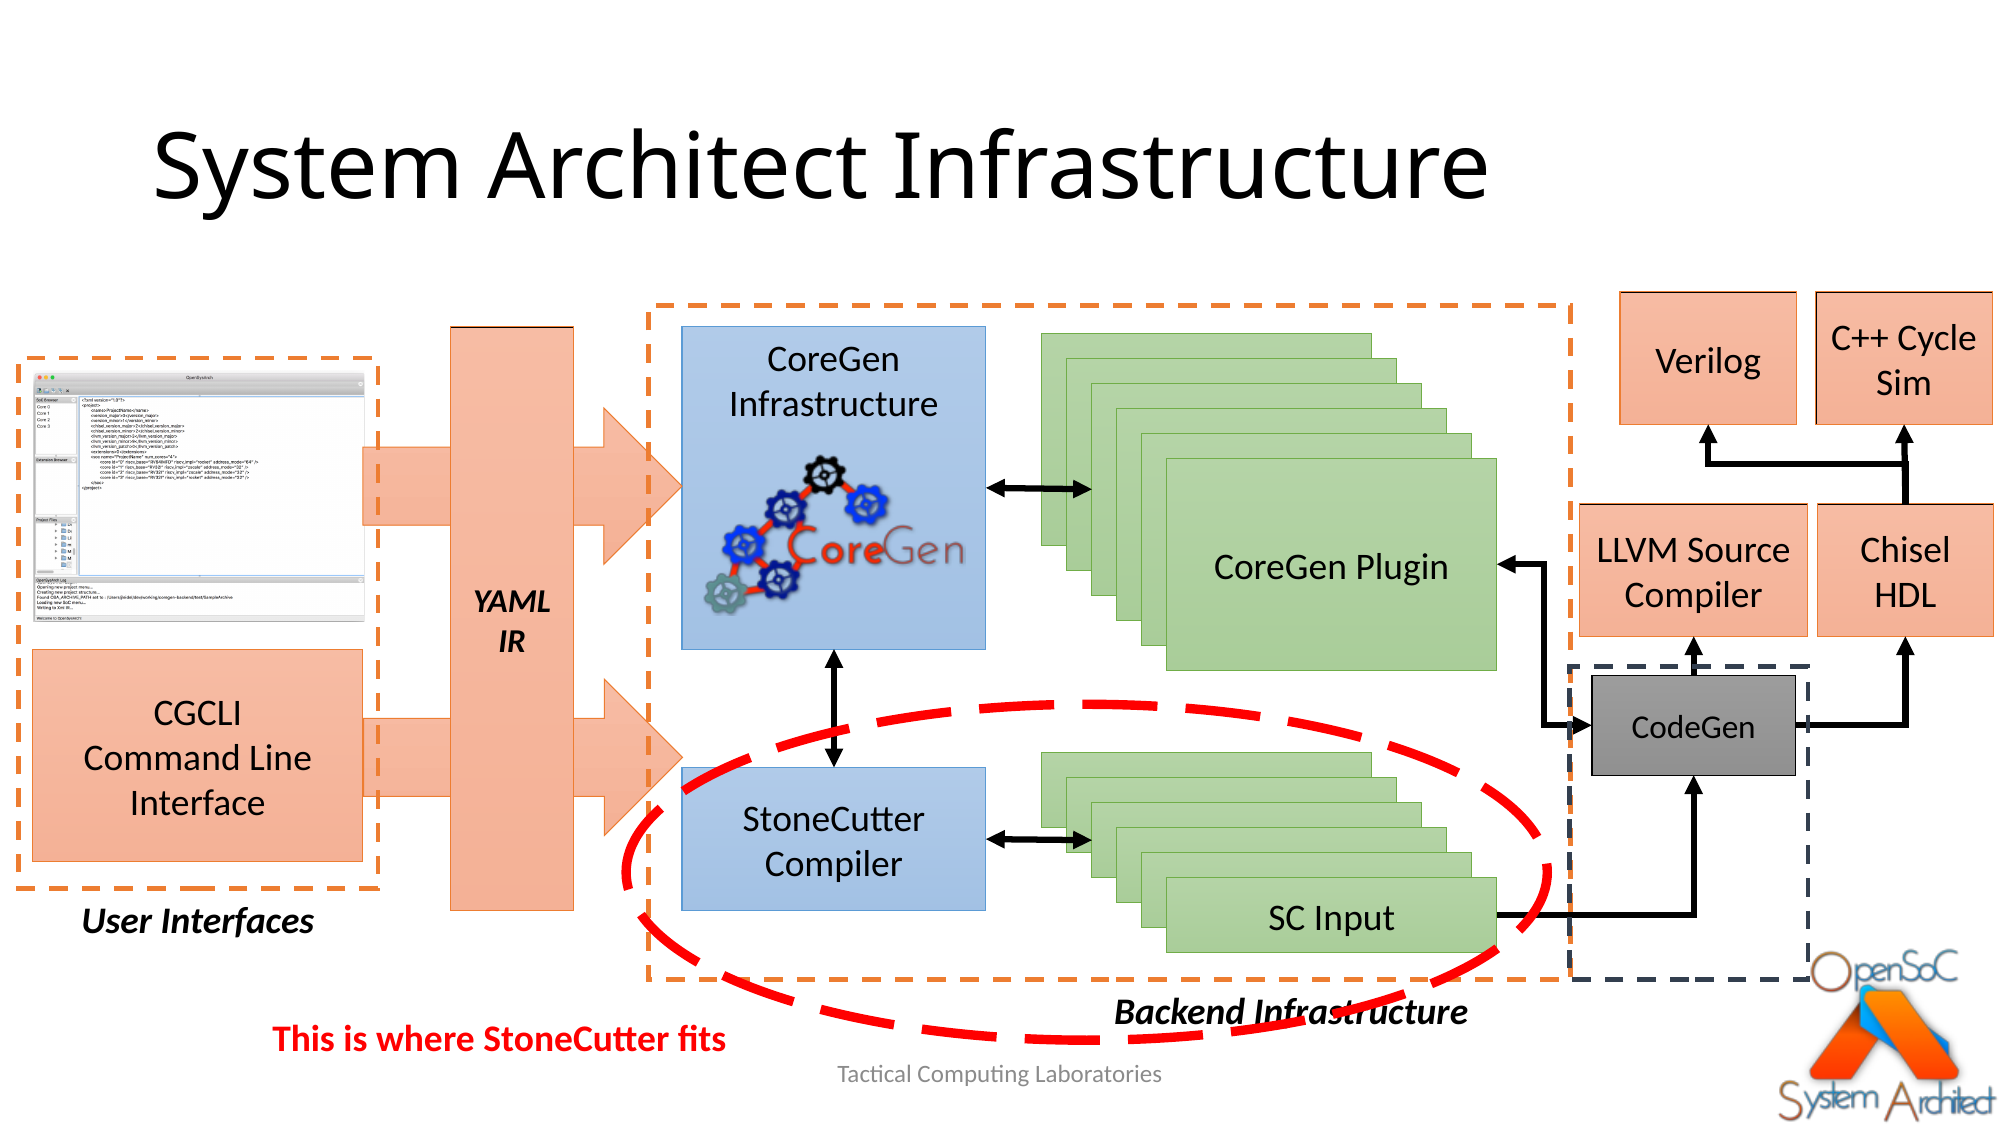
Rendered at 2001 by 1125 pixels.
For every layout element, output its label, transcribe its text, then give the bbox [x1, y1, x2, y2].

text_box [625, 703, 1532, 1042]
picture [701, 452, 966, 616]
text_box Verilog [1619, 291, 1797, 425]
text_box Chisel HDL [1817, 503, 1994, 637]
text_box This is where StoneCutter fits [257, 1006, 789, 1066]
picture [1775, 946, 2000, 1125]
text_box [1496, 564, 1592, 726]
text_box YAML IR [450, 326, 574, 911]
text_box [647, 304, 1571, 819]
title System Architect Infrastructure [137, 59, 1863, 278]
text_box [574, 677, 648, 837]
text_box User Interfaces [32, 889, 363, 949]
picture [32, 370, 365, 622]
text_box C++ Cycle Sim [1815, 291, 1993, 425]
text_box [1568, 666, 1809, 981]
text_box Backend Infrastructure [1162, 980, 1527, 1040]
text_box [1443, 916, 1569, 981]
text_box [378, 446, 450, 526]
text_box [17, 357, 379, 890]
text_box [1795, 636, 1906, 726]
text_box [378, 717, 450, 797]
footer Tactical Computing Laboratories [662, 1042, 1338, 1103]
text_box LLVM Source Compiler [1579, 503, 1808, 637]
text_box [574, 406, 648, 566]
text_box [1767, 365, 1847, 563]
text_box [1496, 775, 1694, 916]
text_box [647, 926, 730, 981]
